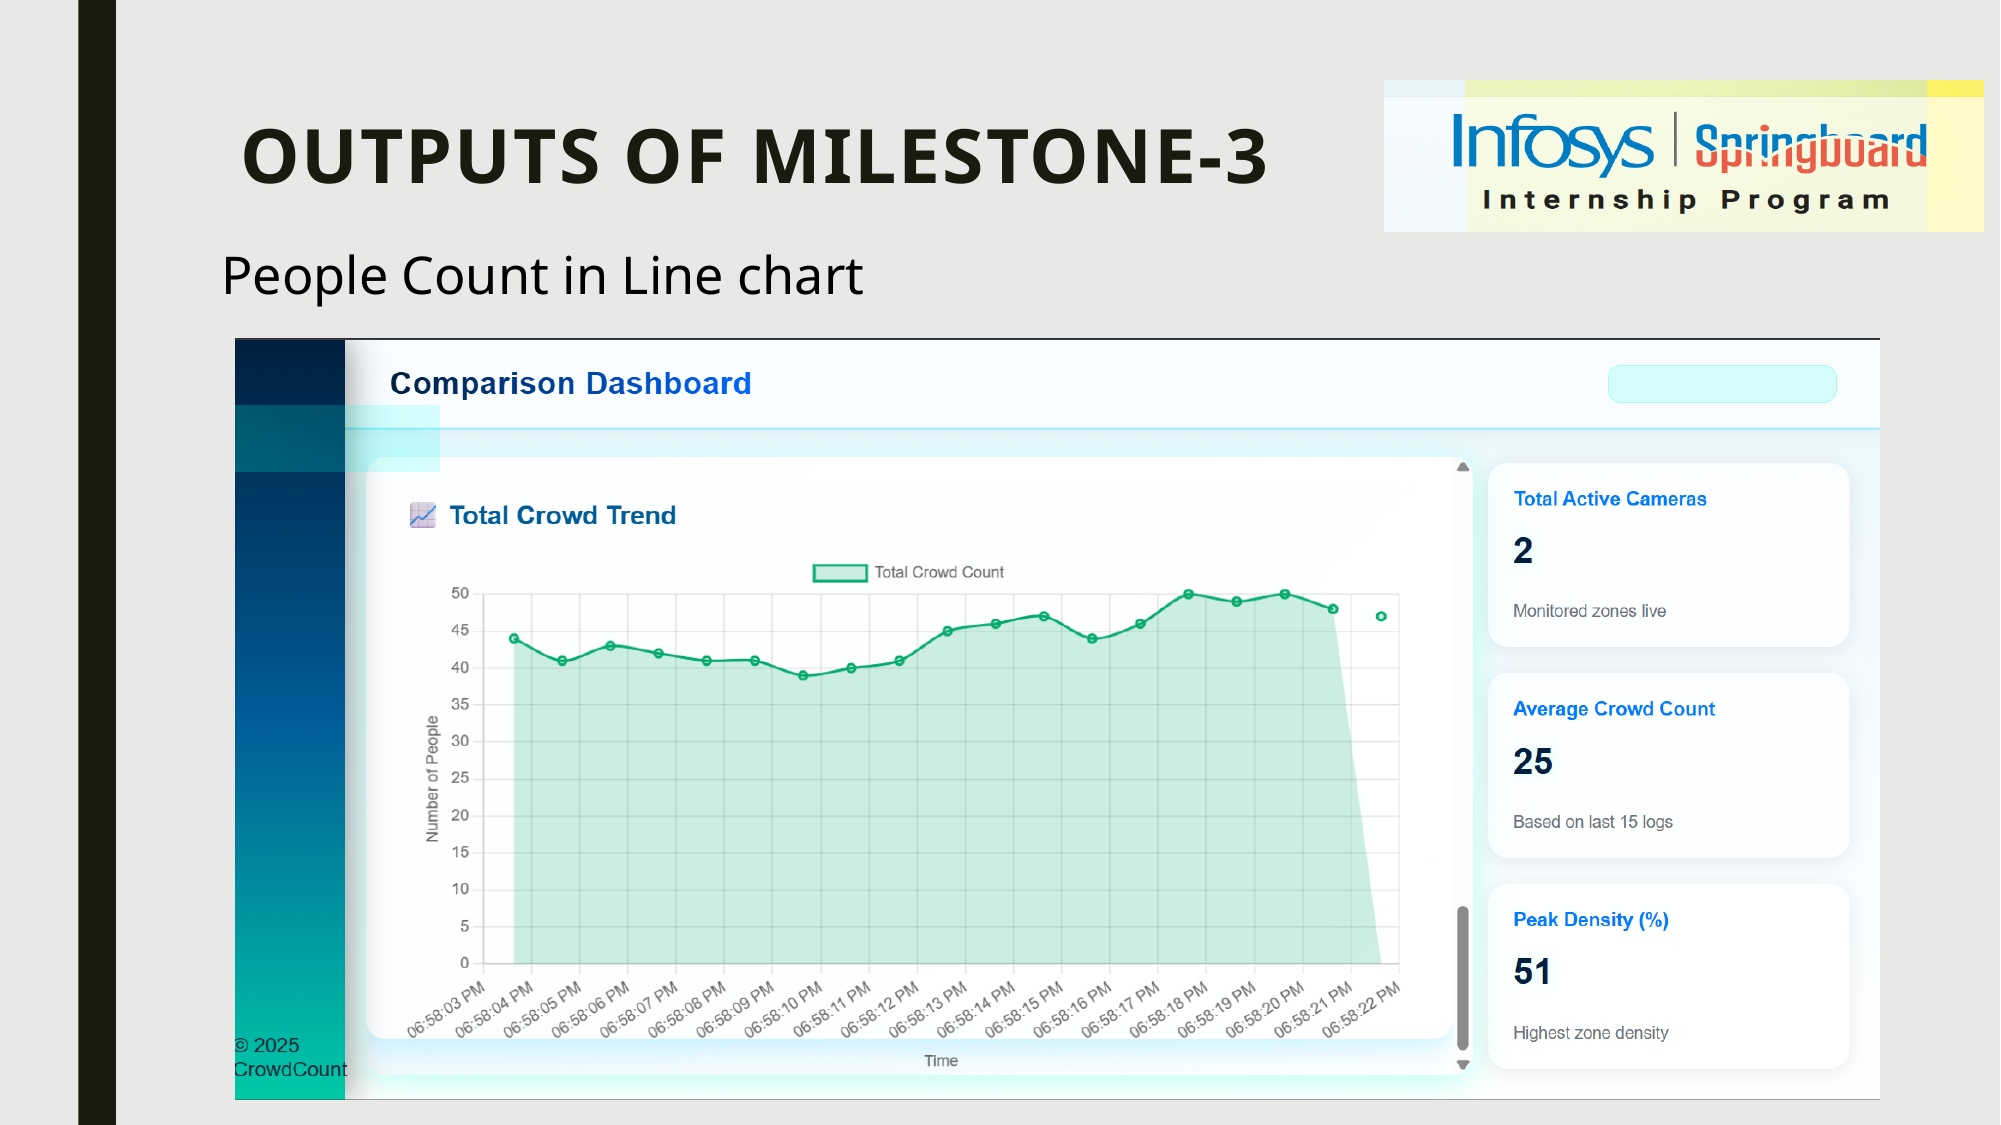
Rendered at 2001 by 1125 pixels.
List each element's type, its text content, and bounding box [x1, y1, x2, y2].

picture [1384, 80, 1984, 232]
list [235, 338, 1880, 1100]
title Outputs of milestone-3 [225, 112, 1384, 211]
text_box People Count in Line chart [206, 235, 880, 313]
